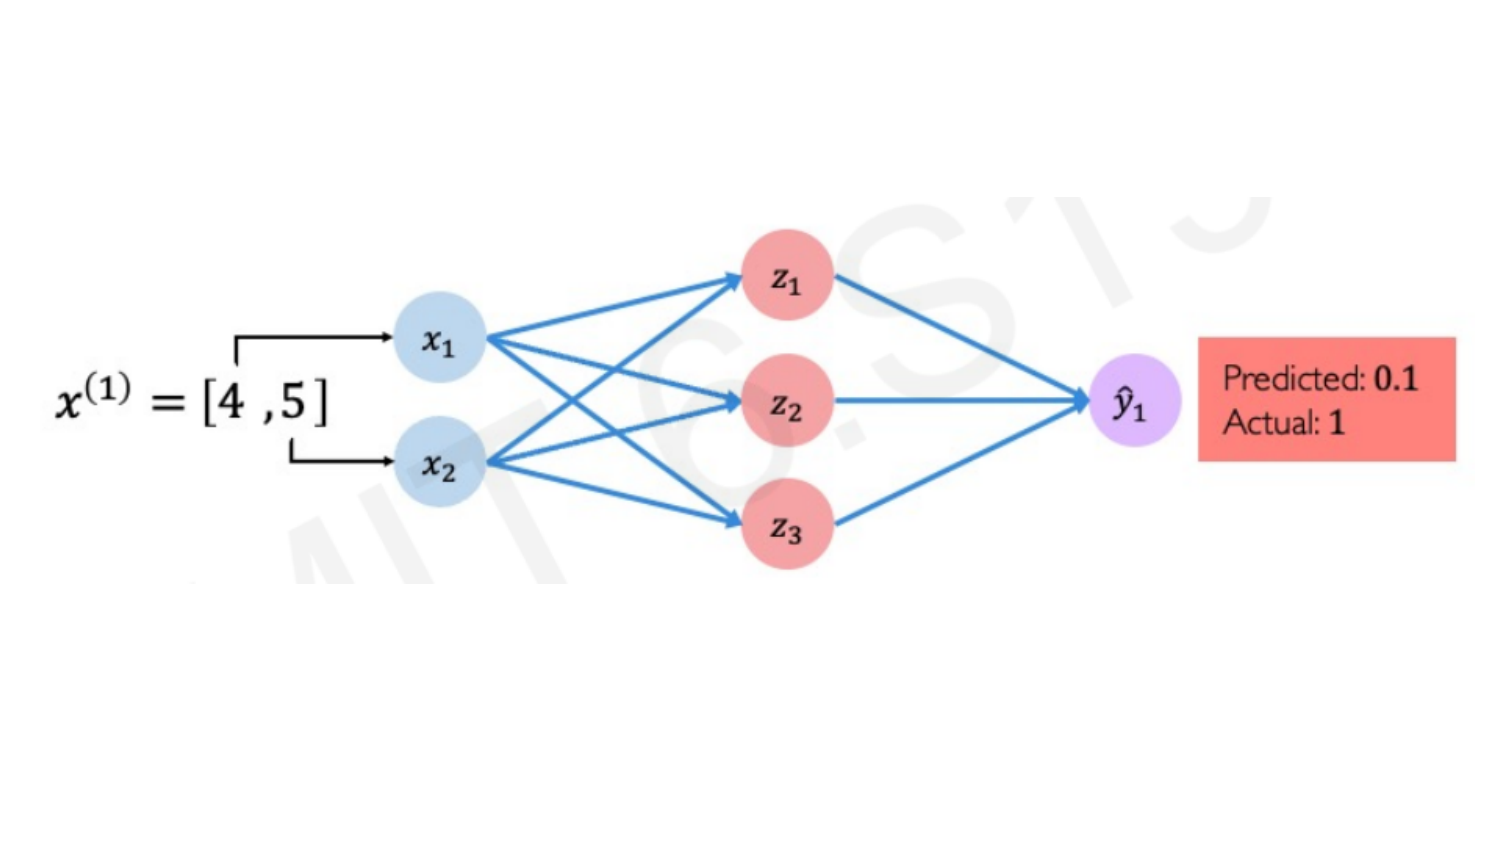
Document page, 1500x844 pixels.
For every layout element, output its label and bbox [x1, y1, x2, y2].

picture [24, 197, 1476, 584]
